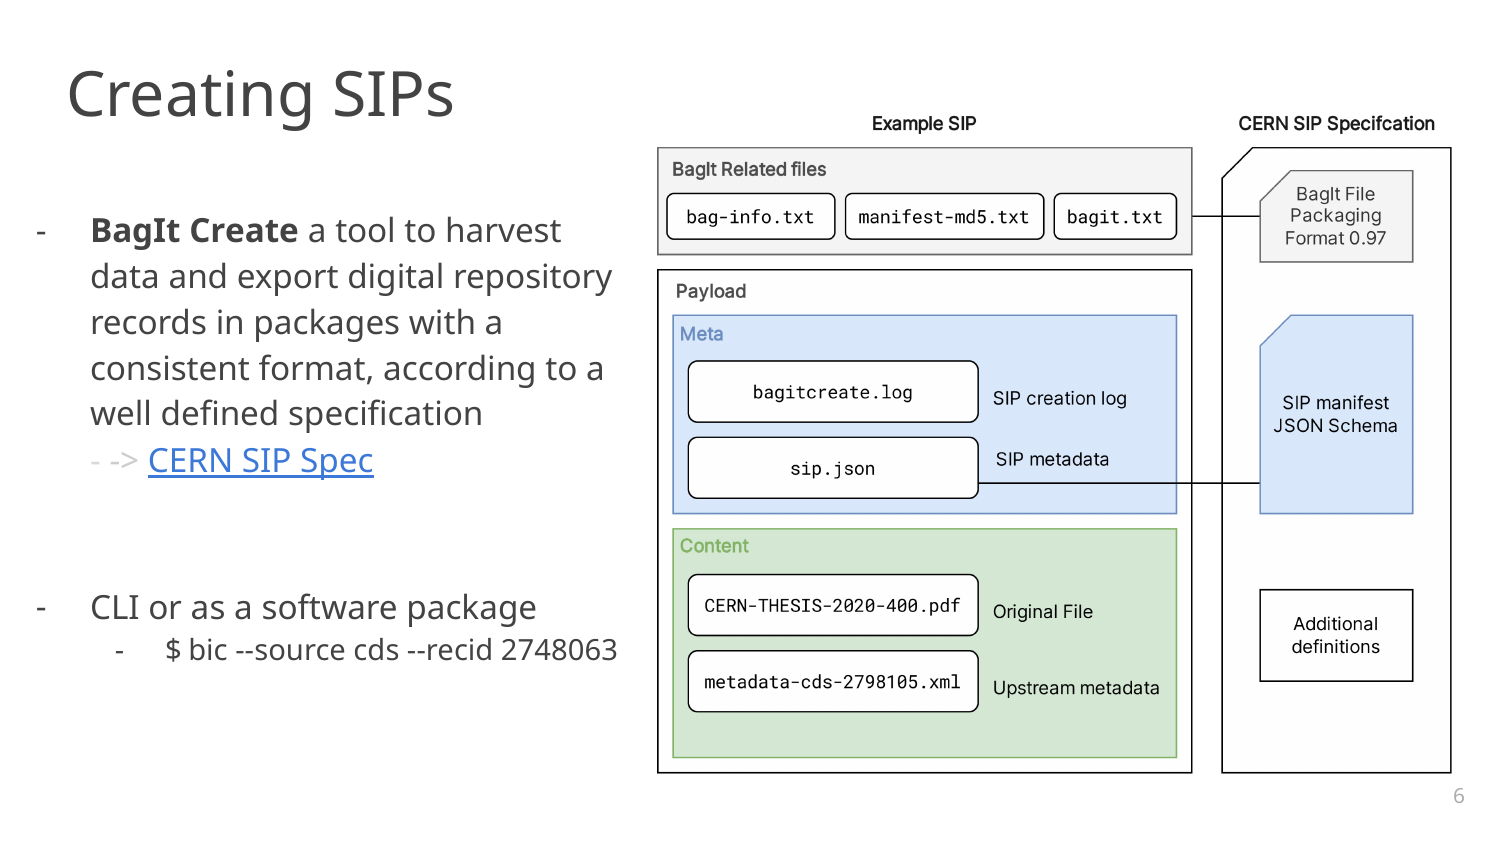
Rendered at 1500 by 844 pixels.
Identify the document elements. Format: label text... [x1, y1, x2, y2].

slide_number ‹#› [1389, 764, 1480, 830]
list BagIt Create a tool to harvest data and export digital repository records in packages with a consistent format, according to a well defined specification - -> CERN SIP Spec CLI or as a software package $ bic --source cds --recid 2748063 [0, 188, 638, 775]
title Creating SIPs [51, 38, 1147, 133]
picture [657, 101, 1457, 775]
